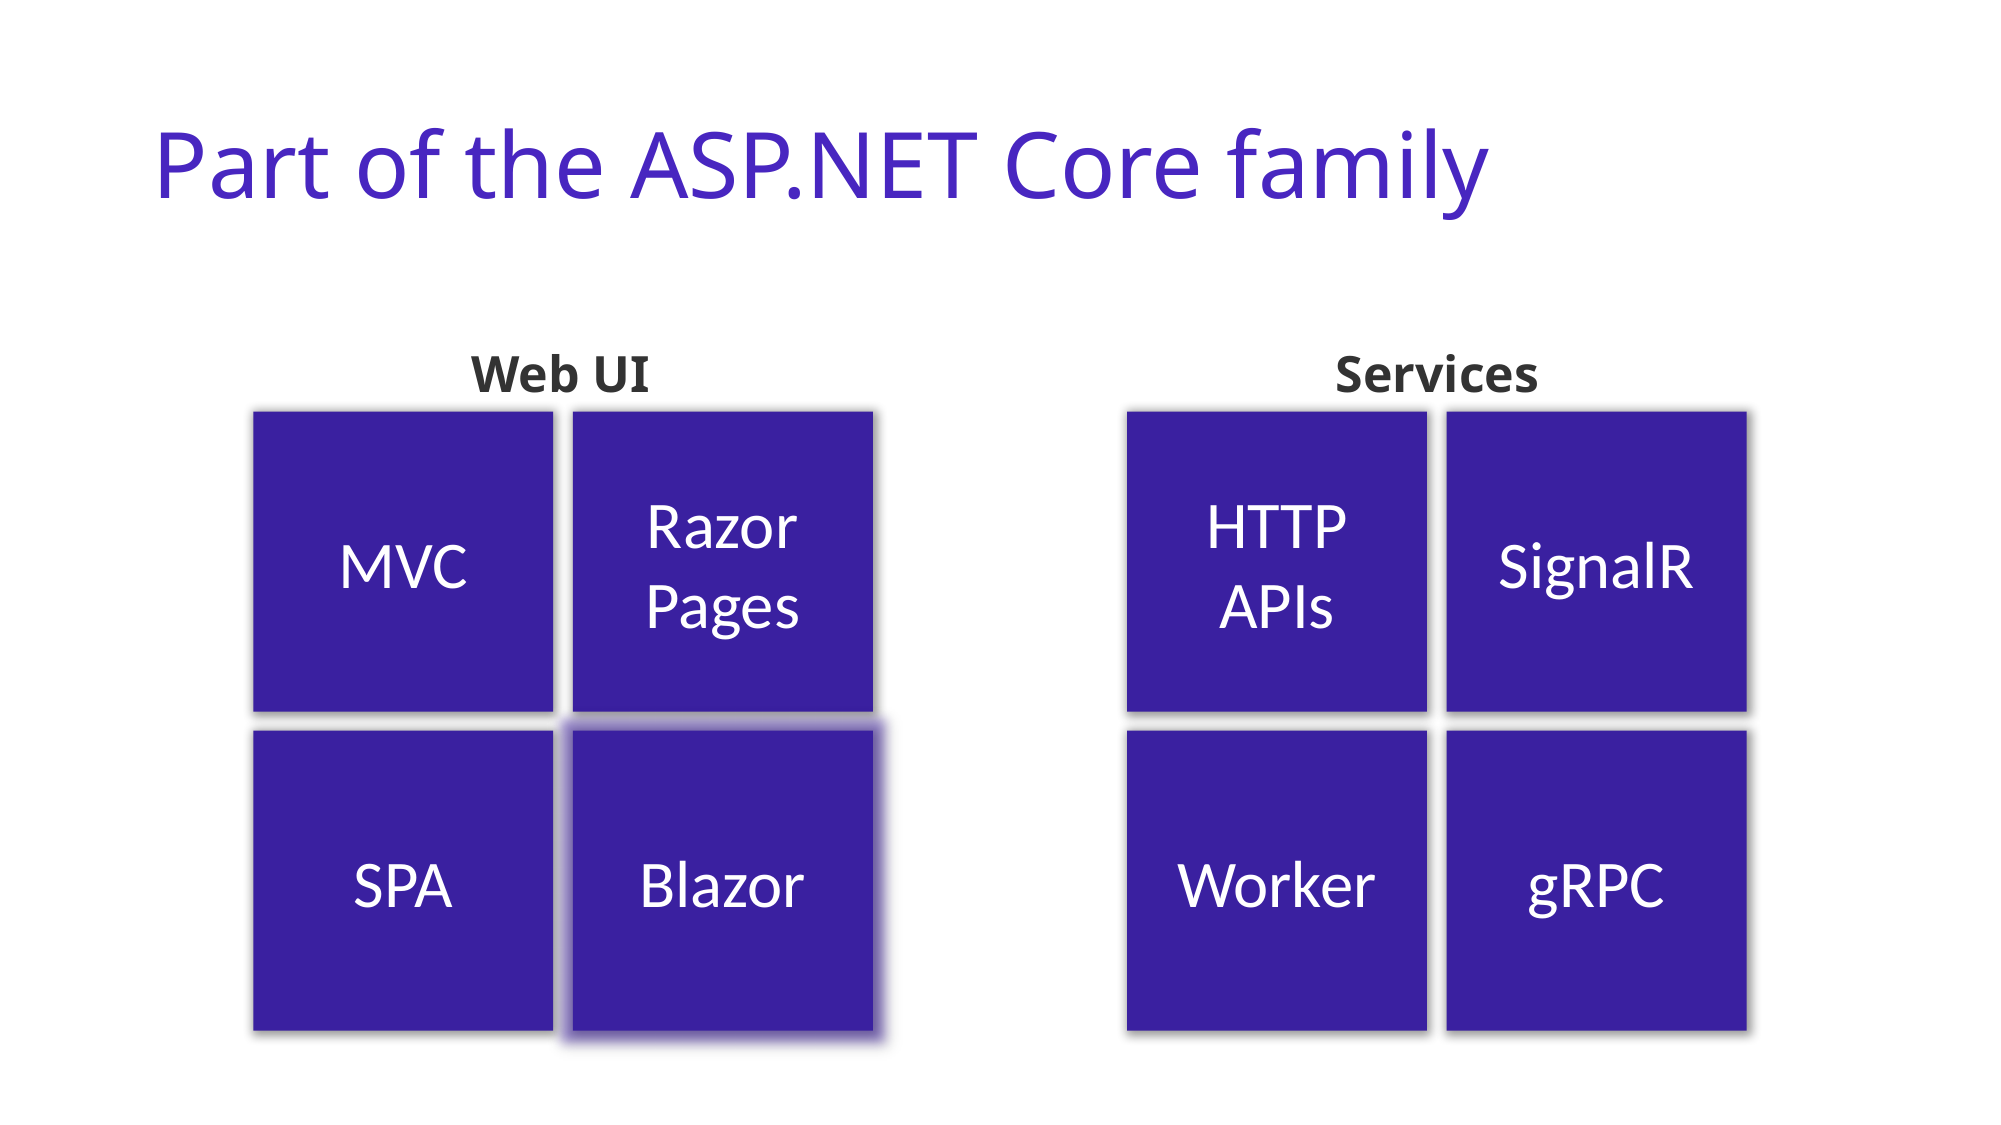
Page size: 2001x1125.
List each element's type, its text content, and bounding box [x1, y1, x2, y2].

list Services [1012, 275, 1863, 411]
text_box SPA [252, 729, 555, 1032]
text_box SignalR [1445, 411, 1748, 713]
text_box HTTP APIs [1125, 411, 1429, 713]
text_box Worker [1125, 729, 1429, 1032]
text_box Razor Pages [571, 411, 874, 709]
text_box Blazor [571, 729, 874, 1032]
title Part of the ASP.NET Core family [137, 59, 1863, 278]
text_box gRPC [1445, 729, 1748, 1032]
text_box MVC [252, 411, 555, 713]
list Web UI [137, 275, 984, 411]
